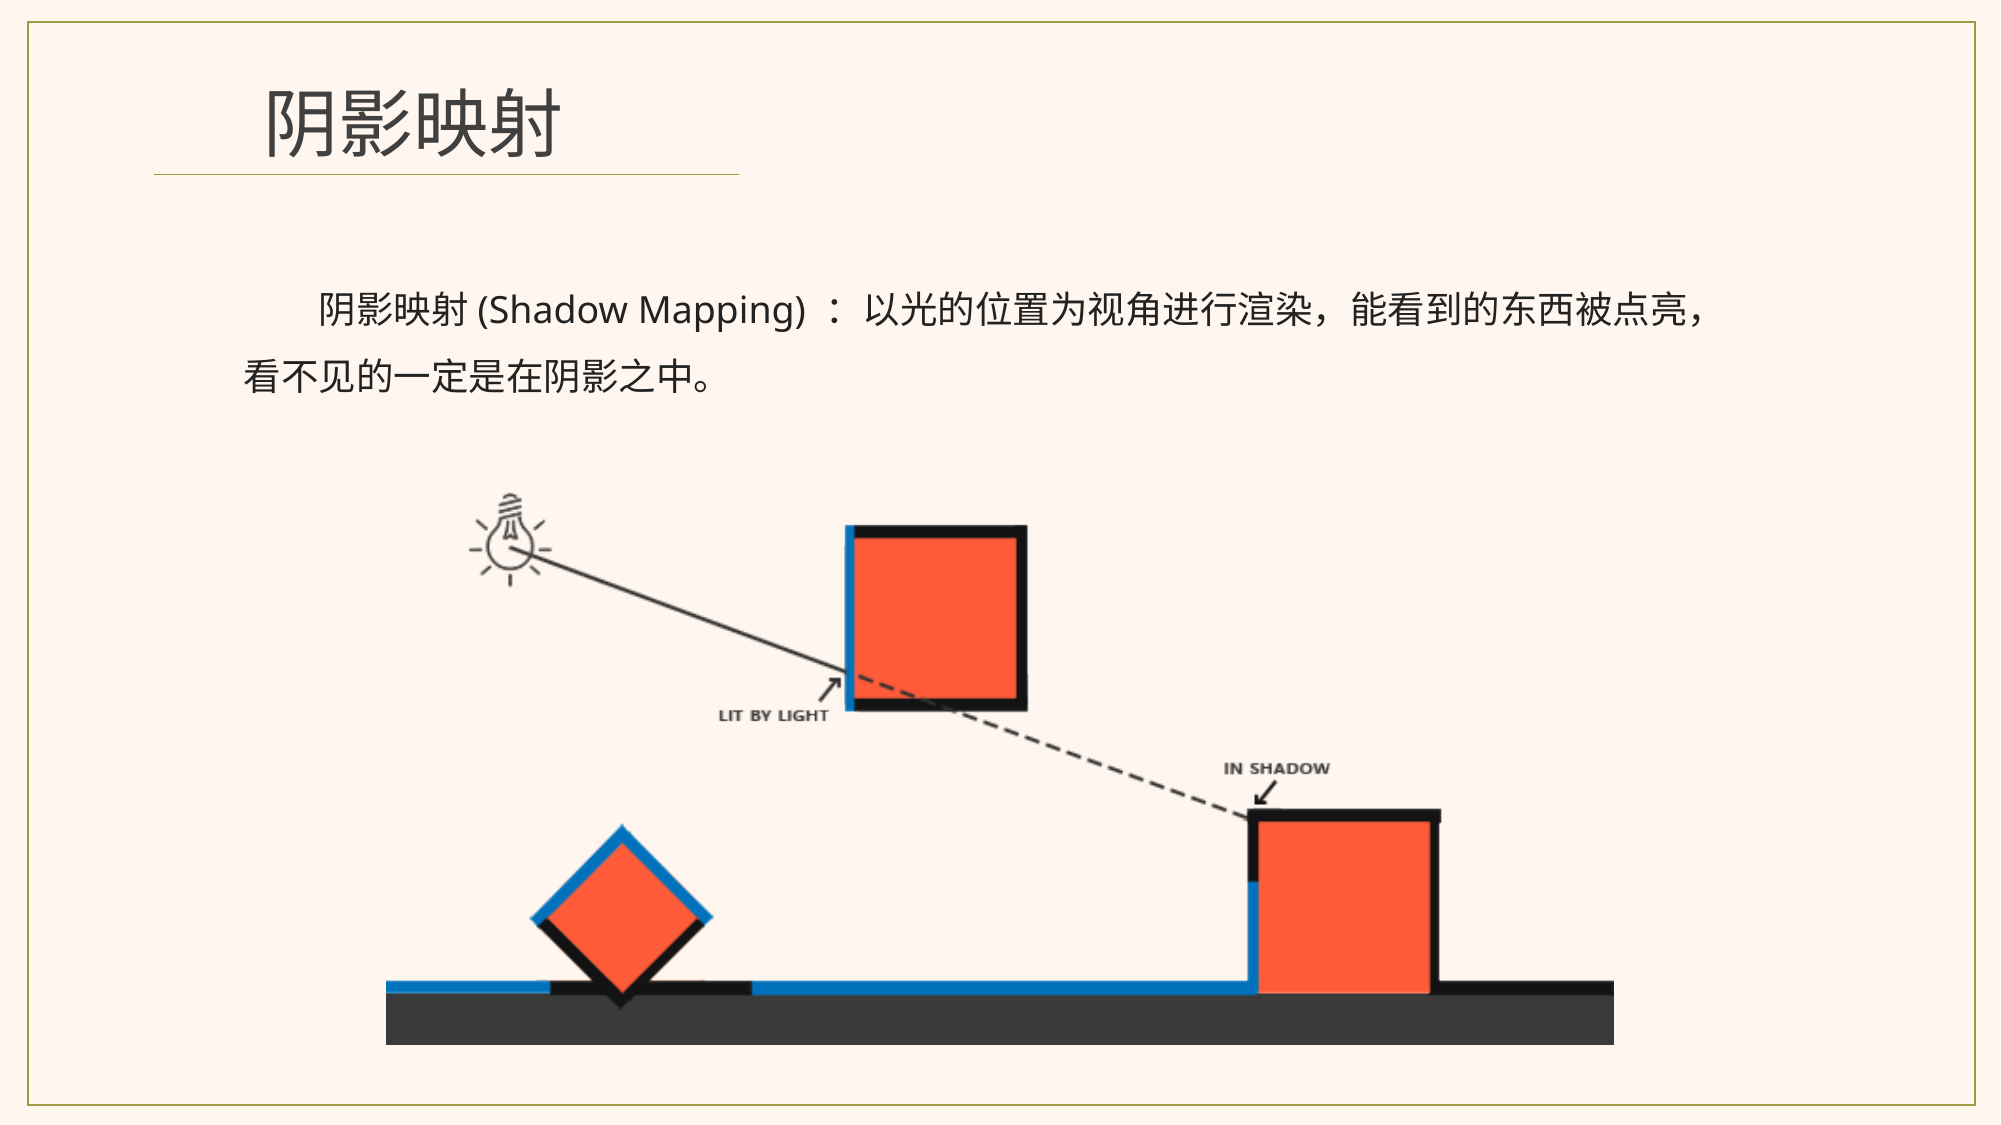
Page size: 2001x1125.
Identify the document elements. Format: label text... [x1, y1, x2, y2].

picture [386, 459, 1614, 1045]
text_box 阴影映射(Shadow Mapping) ：以光的位置为视角进行渲染，能看到的东西被点亮，看不见的一定是在阴影之中。 [228, 255, 1775, 406]
text_box [27, 21, 1976, 1106]
